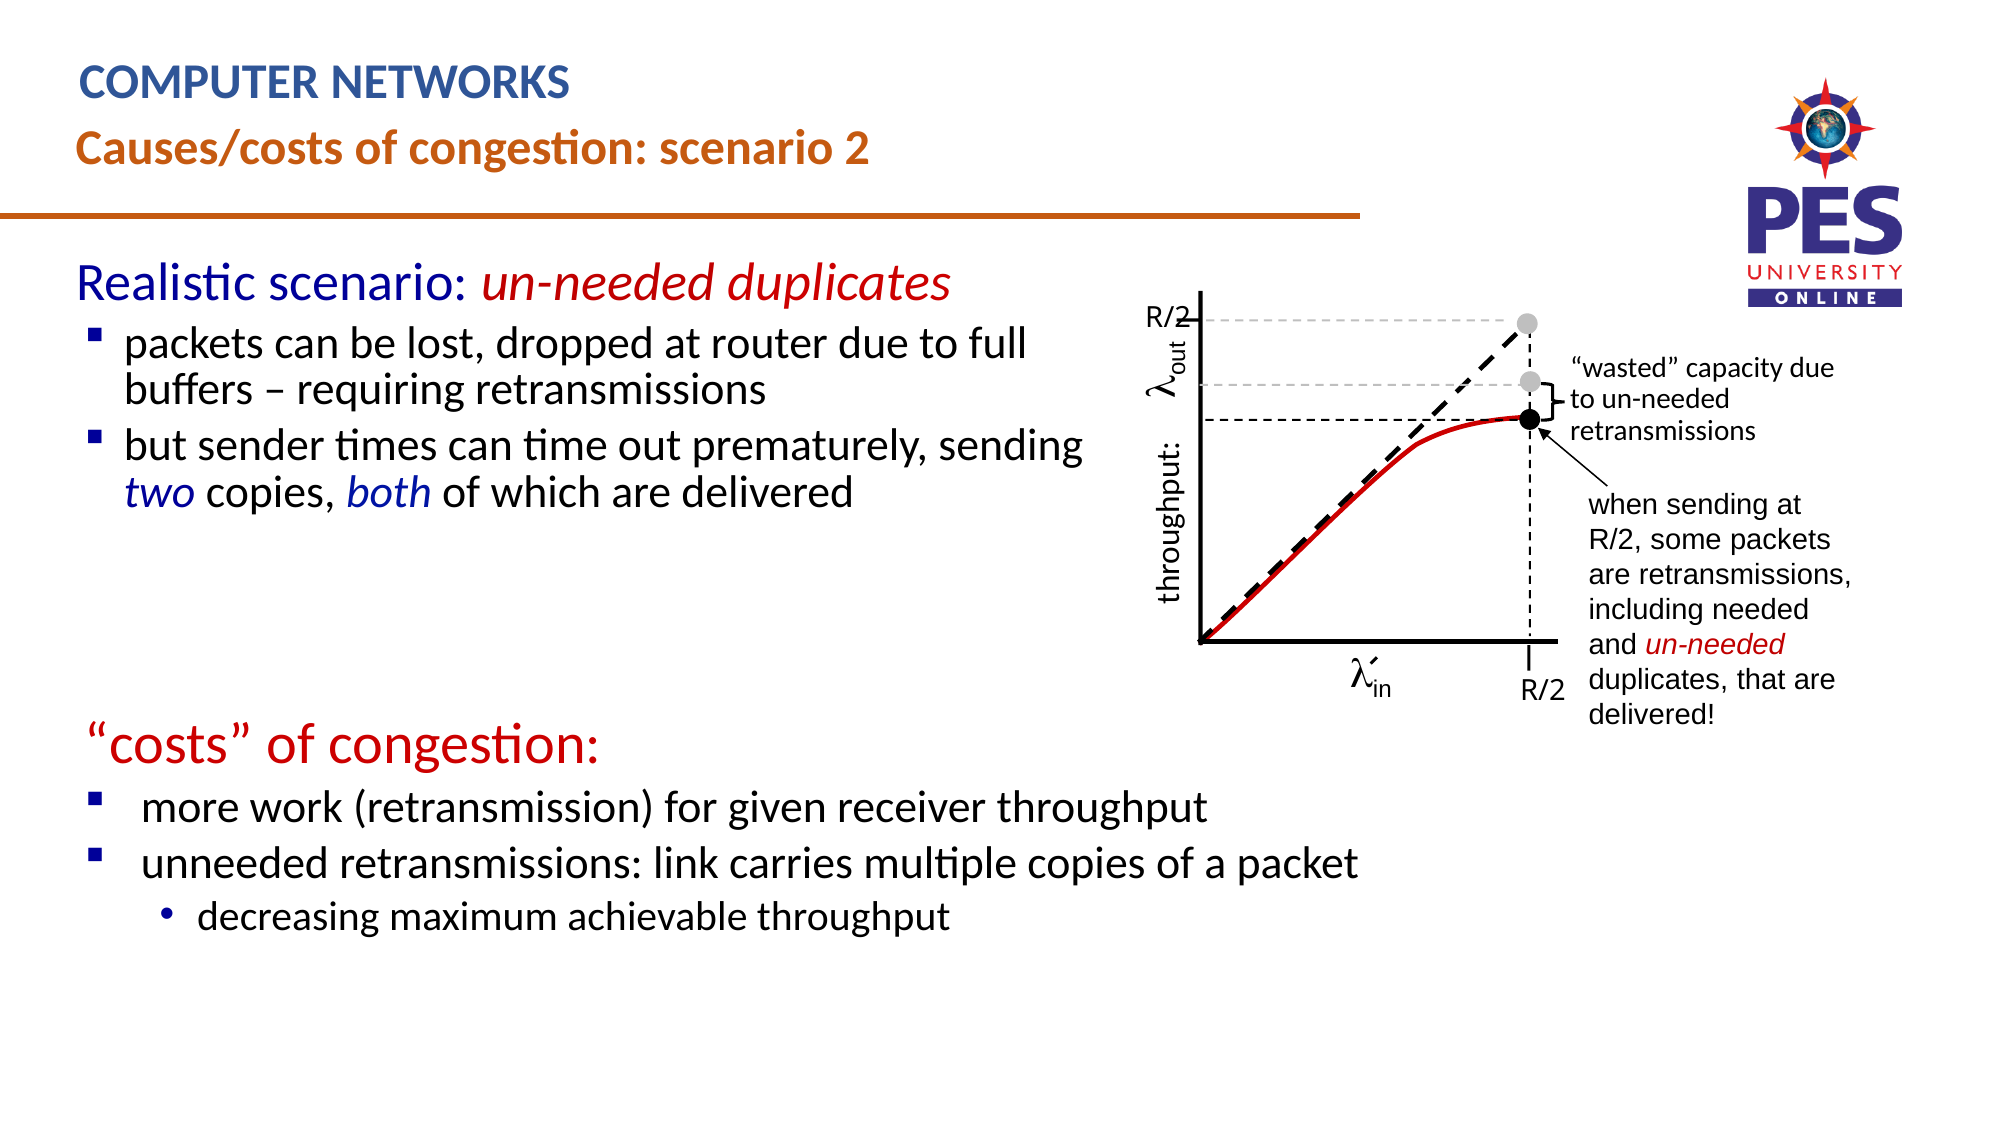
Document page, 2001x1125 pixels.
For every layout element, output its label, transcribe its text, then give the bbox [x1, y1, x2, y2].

text_box Realistic scenario: un-needed duplicates packets can be lost, dropped at router due to full buffers – requiring retransmissions but sender times can time out prematurely, sending two copies, both of which are delivered [61, 249, 1101, 592]
picture [1748, 76, 1902, 307]
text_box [1610, 344, 1854, 456]
text_box Causes/costs of congestion: scenario 2 [60, 106, 1374, 182]
text_box “costs” of congestion: more work (retransmission) for given receiver throughput unneeded retransmissions: link carries multiple copies of a packet decreasing maximum achievable throughput [69, 709, 1432, 1064]
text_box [1101, 290, 1610, 749]
text_box COMPUTER NETWORKS [64, 41, 1295, 106]
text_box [1610, 427, 1870, 741]
